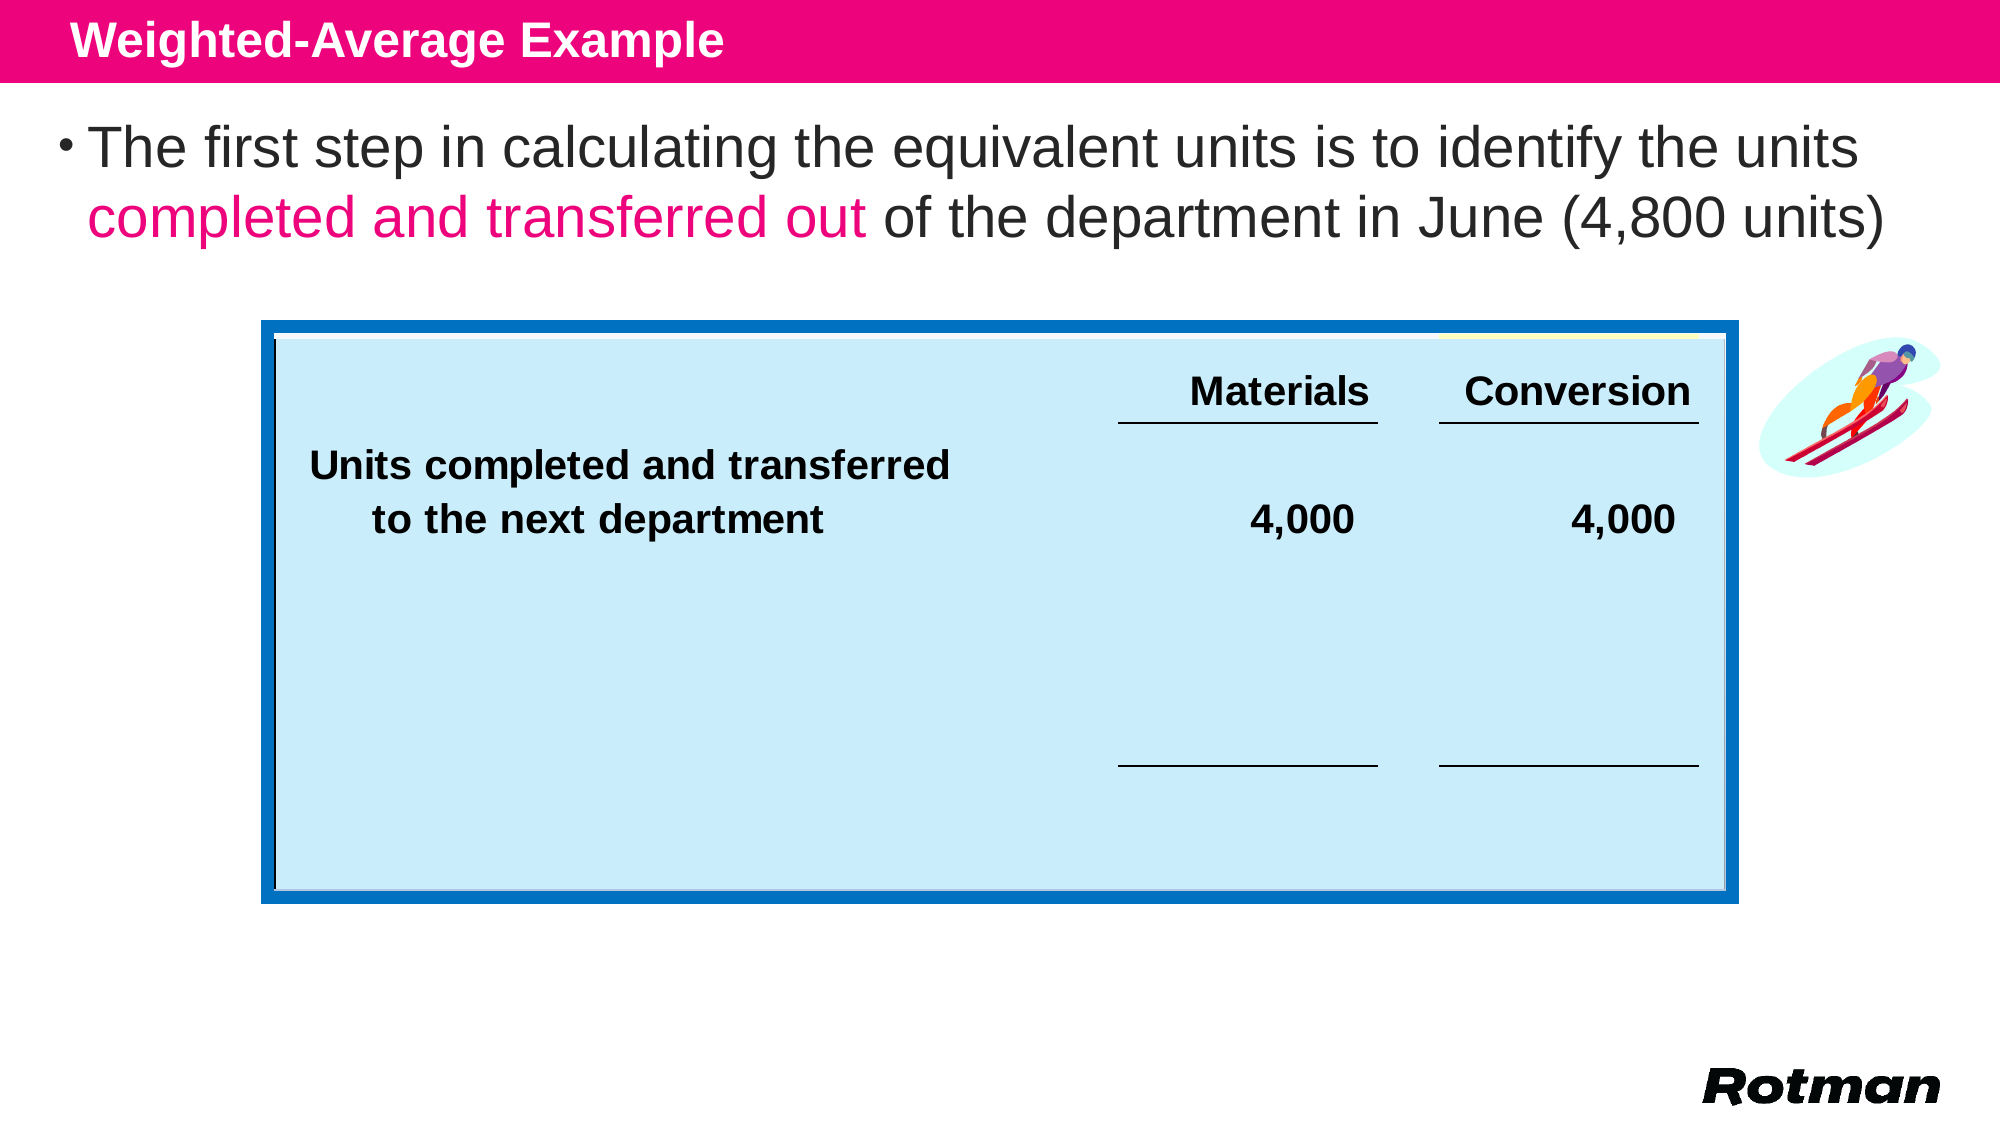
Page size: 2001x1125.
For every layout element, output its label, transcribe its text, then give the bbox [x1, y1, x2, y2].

picture [1755, 333, 1944, 482]
list The first step in calculating the equivalent units is to identify the units completed and transferred out of the department in June (4,800 units) [43, 101, 1961, 291]
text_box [273, 332, 1727, 892]
subtitle Weighted-Average Example [55, 0, 1630, 79]
picture [1702, 1068, 1940, 1106]
